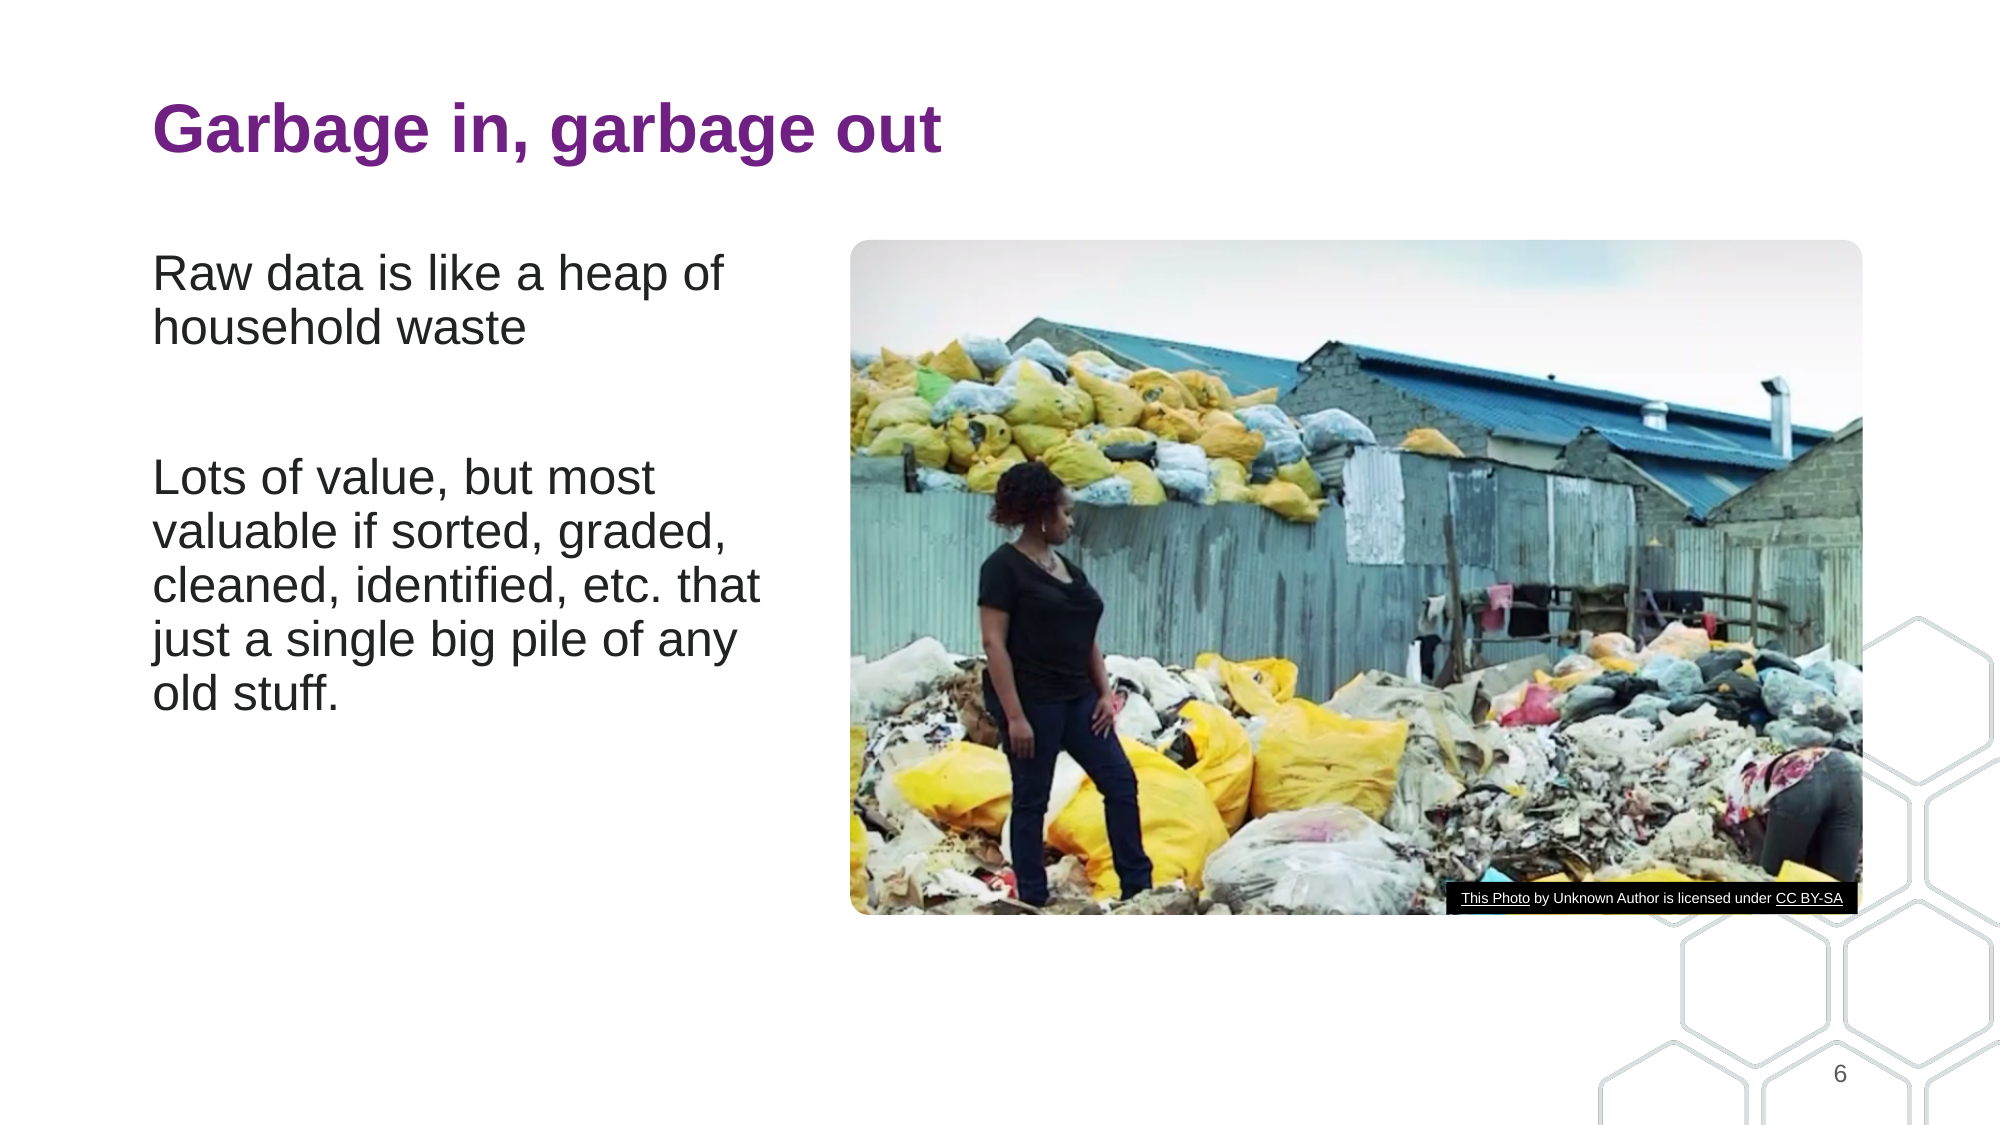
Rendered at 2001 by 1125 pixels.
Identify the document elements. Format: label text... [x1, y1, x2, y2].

title Garbage in, garbage out [137, 85, 1775, 176]
list Raw data is like a heap of household waste Lots of value, but most valuable if sorted, graded, cleaned, identified, etc. that just a single big pile of any old stuff. [137, 239, 791, 915]
slide_number 6 [1412, 1042, 1863, 1103]
picture [850, 239, 2000, 1125]
